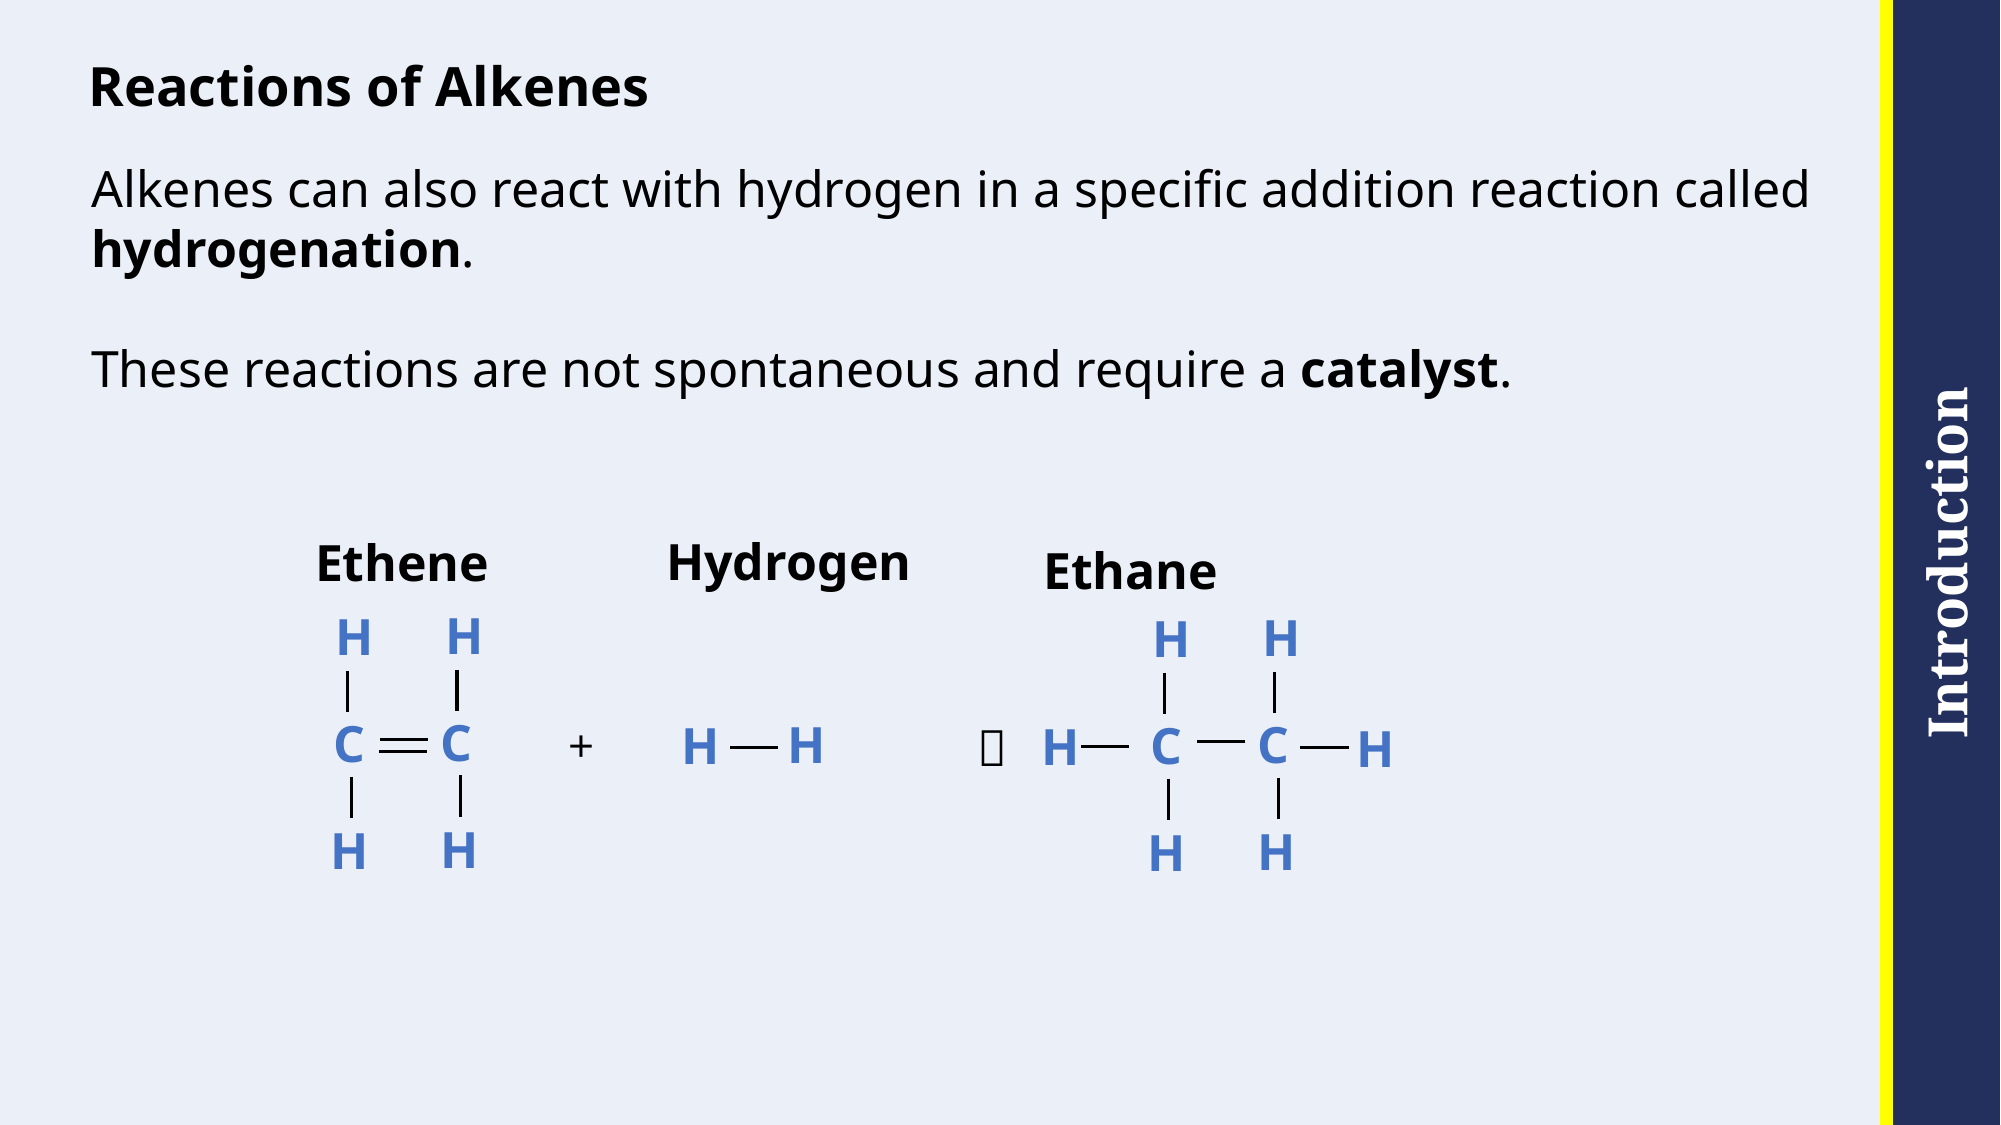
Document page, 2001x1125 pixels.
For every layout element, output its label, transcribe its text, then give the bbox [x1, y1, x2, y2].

text_box H [1138, 607, 1206, 675]
text_box Ethane [1028, 532, 1598, 607]
text_box C [1242, 706, 1305, 781]
text_box H [425, 811, 494, 886]
text_box + [552, 707, 611, 782]
text_box C [1136, 707, 1198, 783]
text_box C [425, 703, 487, 779]
text_box H [1133, 814, 1201, 890]
text_box H [773, 706, 841, 781]
text_box Alkenes can also react with hydrogen in a specific addition reaction called hydrogenation. These reactions are not spontaneous and require a catalyst. [76, 149, 1862, 405]
text_box H [1242, 813, 1311, 889]
text_box H [320, 597, 389, 673]
text_box H [1341, 710, 1410, 786]
text_box C [318, 705, 381, 780]
text_box H [430, 596, 499, 672]
text_box H [315, 812, 384, 887]
title Reactions of Alkenes [88, 0, 1831, 119]
text_box H [1247, 607, 1316, 674]
text_box  [963, 709, 1023, 785]
text_box Ethene [300, 524, 556, 600]
text_box Hydrogen [651, 523, 932, 599]
text_box H [666, 707, 735, 783]
text_box H [1026, 708, 1095, 784]
